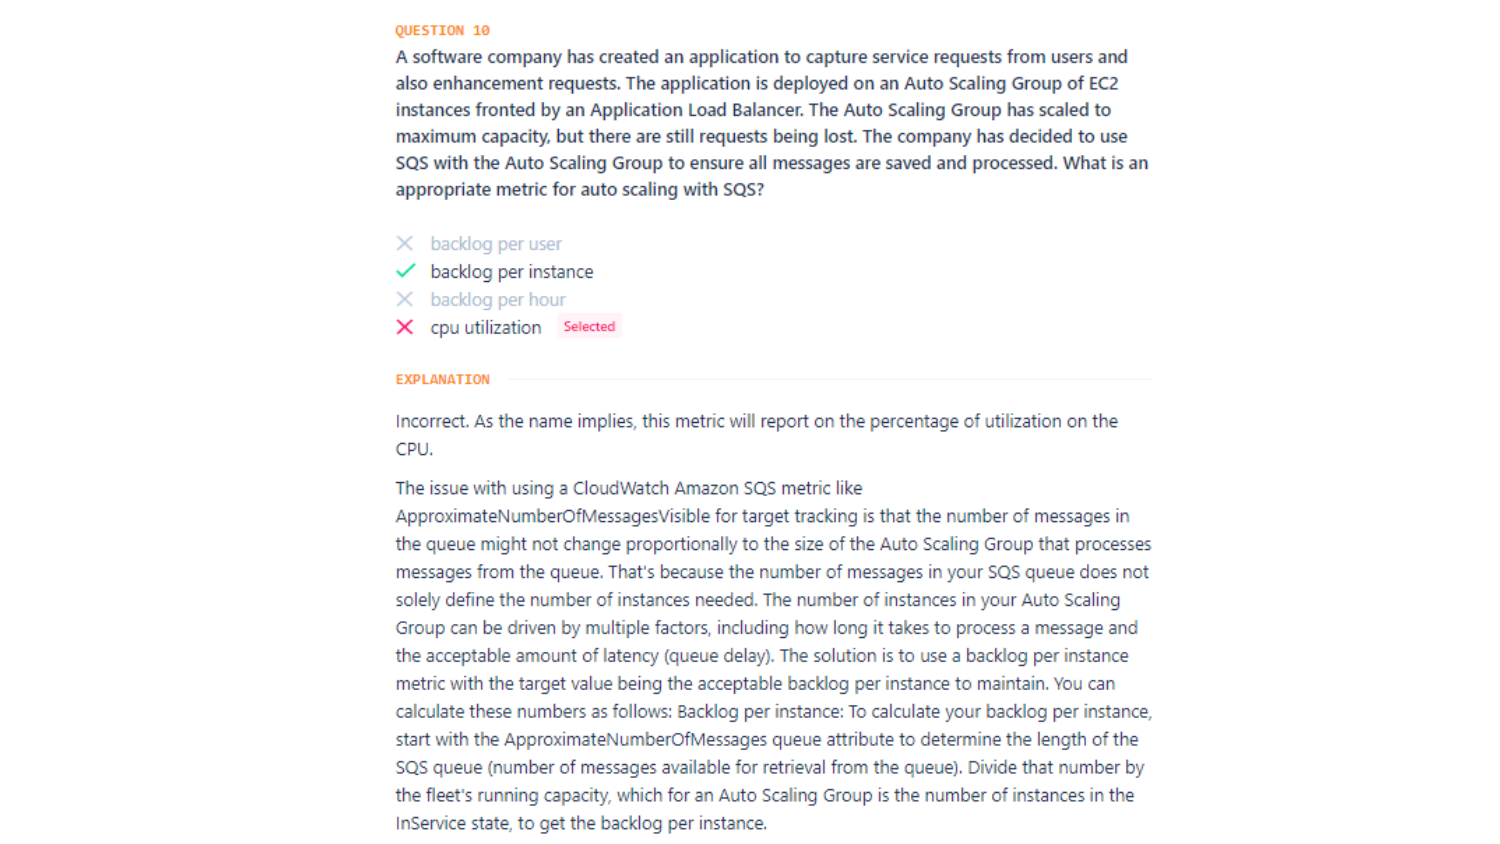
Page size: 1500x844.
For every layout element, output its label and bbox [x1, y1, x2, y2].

picture [382, 6, 1174, 838]
